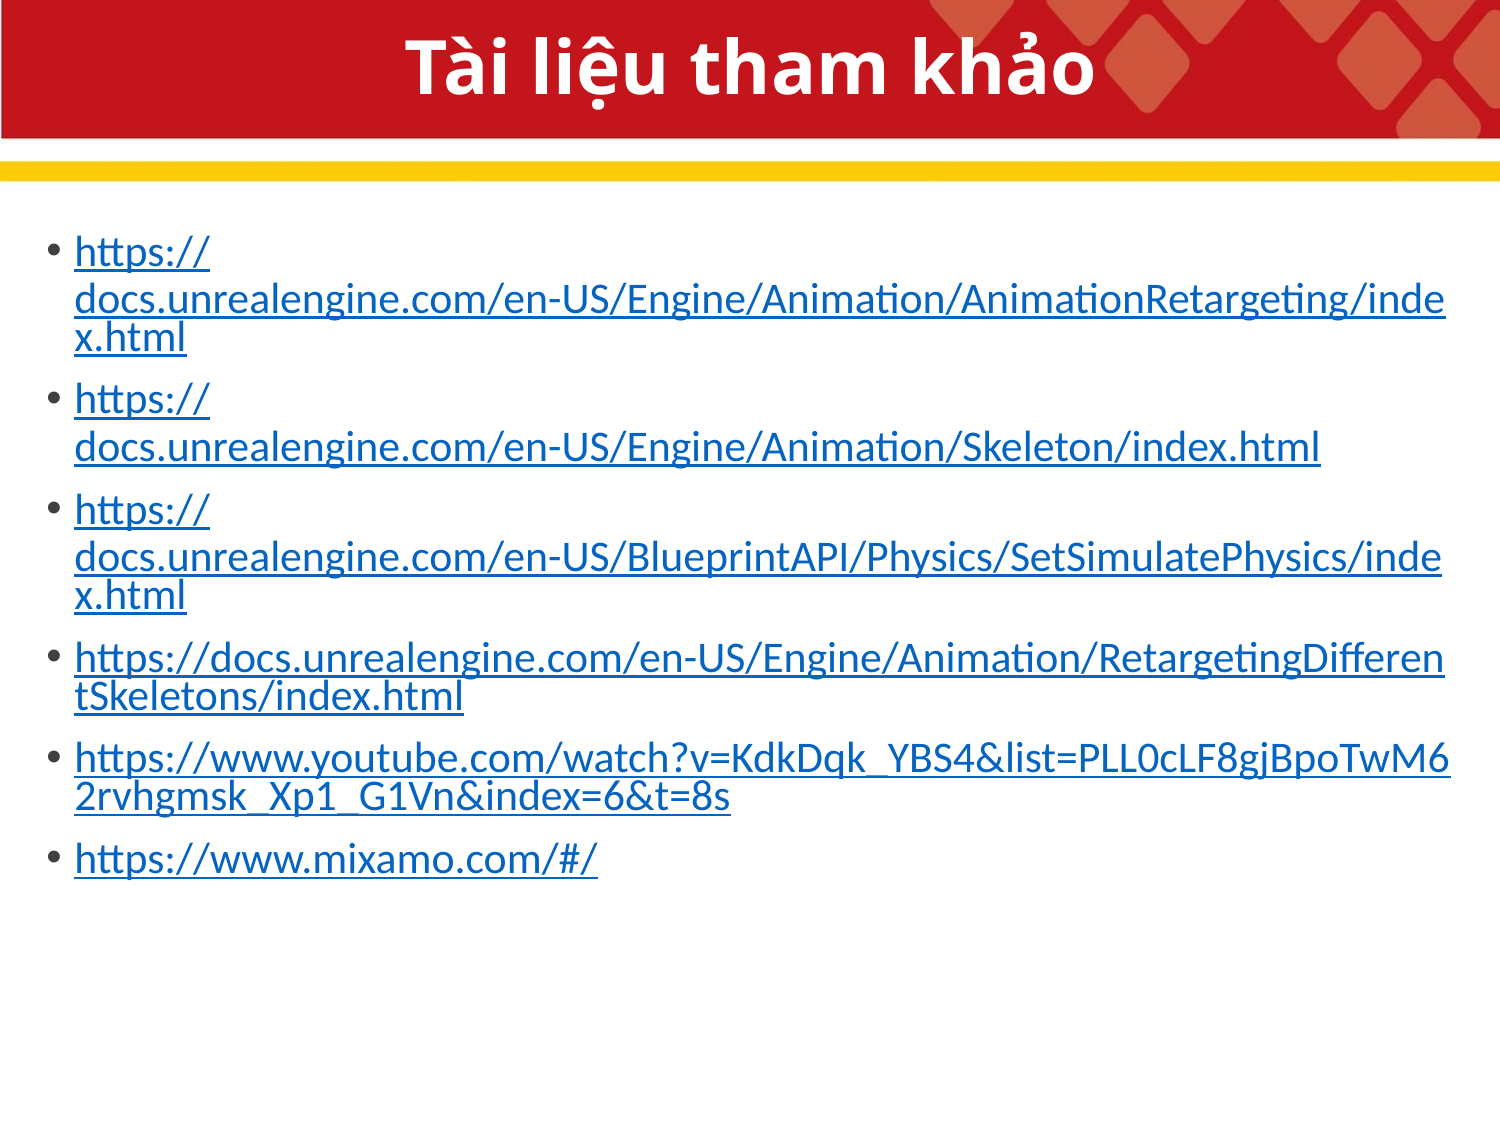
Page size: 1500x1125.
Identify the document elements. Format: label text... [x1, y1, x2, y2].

list https://docs.unrealengine.com/en-US/Engine/Animation/AnimationRetargeting/index.html https://docs.unrealengine.com/en-US/Engine/Animation/Skeleton/index.html https://docs.unrealengine.com/en-US/BlueprintAPI/Physics/SetSimulatePhysics/index.html https://docs.unrealengine.com/en-US/Engine/Animation/RetargetingDifferentSkeletons/index.html https://www.youtube.com/watch?v=KdkDqk_YBS4&list=PLL0cLF8gjBpoTwM62rvhgmsk_Xp1_G1Vn&index=6&t=8s https://www.mixamo.com/#/ [31, 220, 1471, 1025]
title Tài liệu tham khảo [31, 0, 1471, 141]
picture [0, 0, 1500, 1125]
